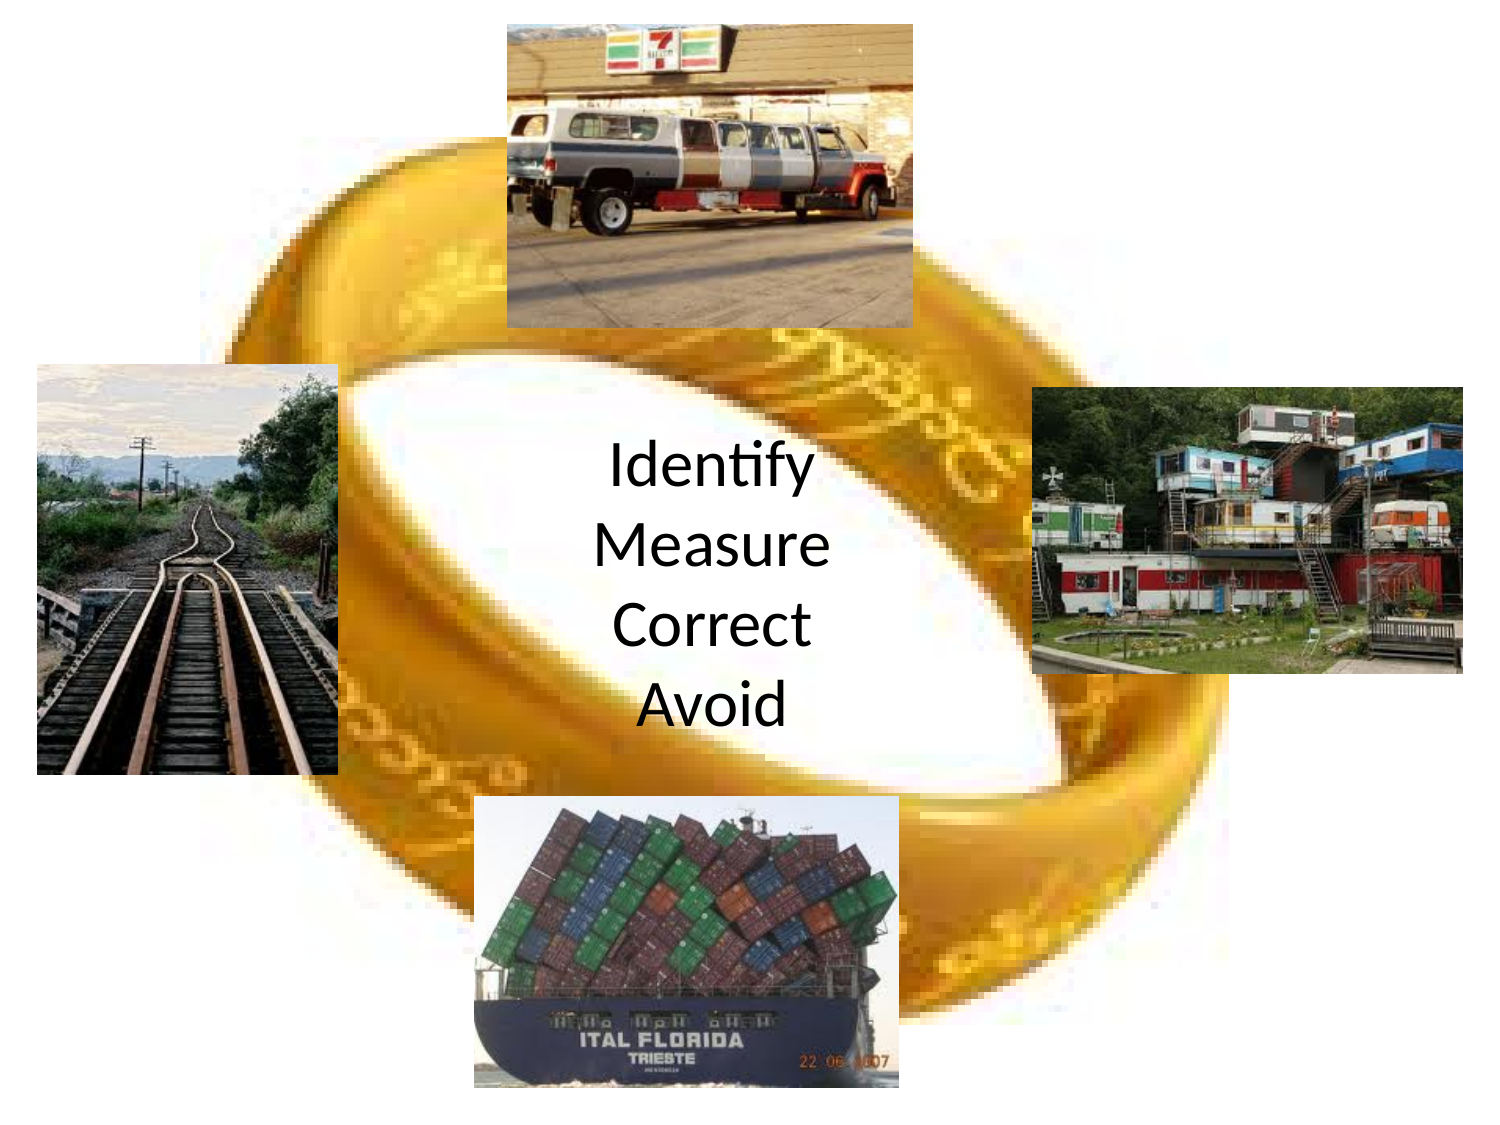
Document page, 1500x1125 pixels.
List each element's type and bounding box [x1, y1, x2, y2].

picture [199, 24, 1463, 1088]
list [37, 363, 338, 776]
